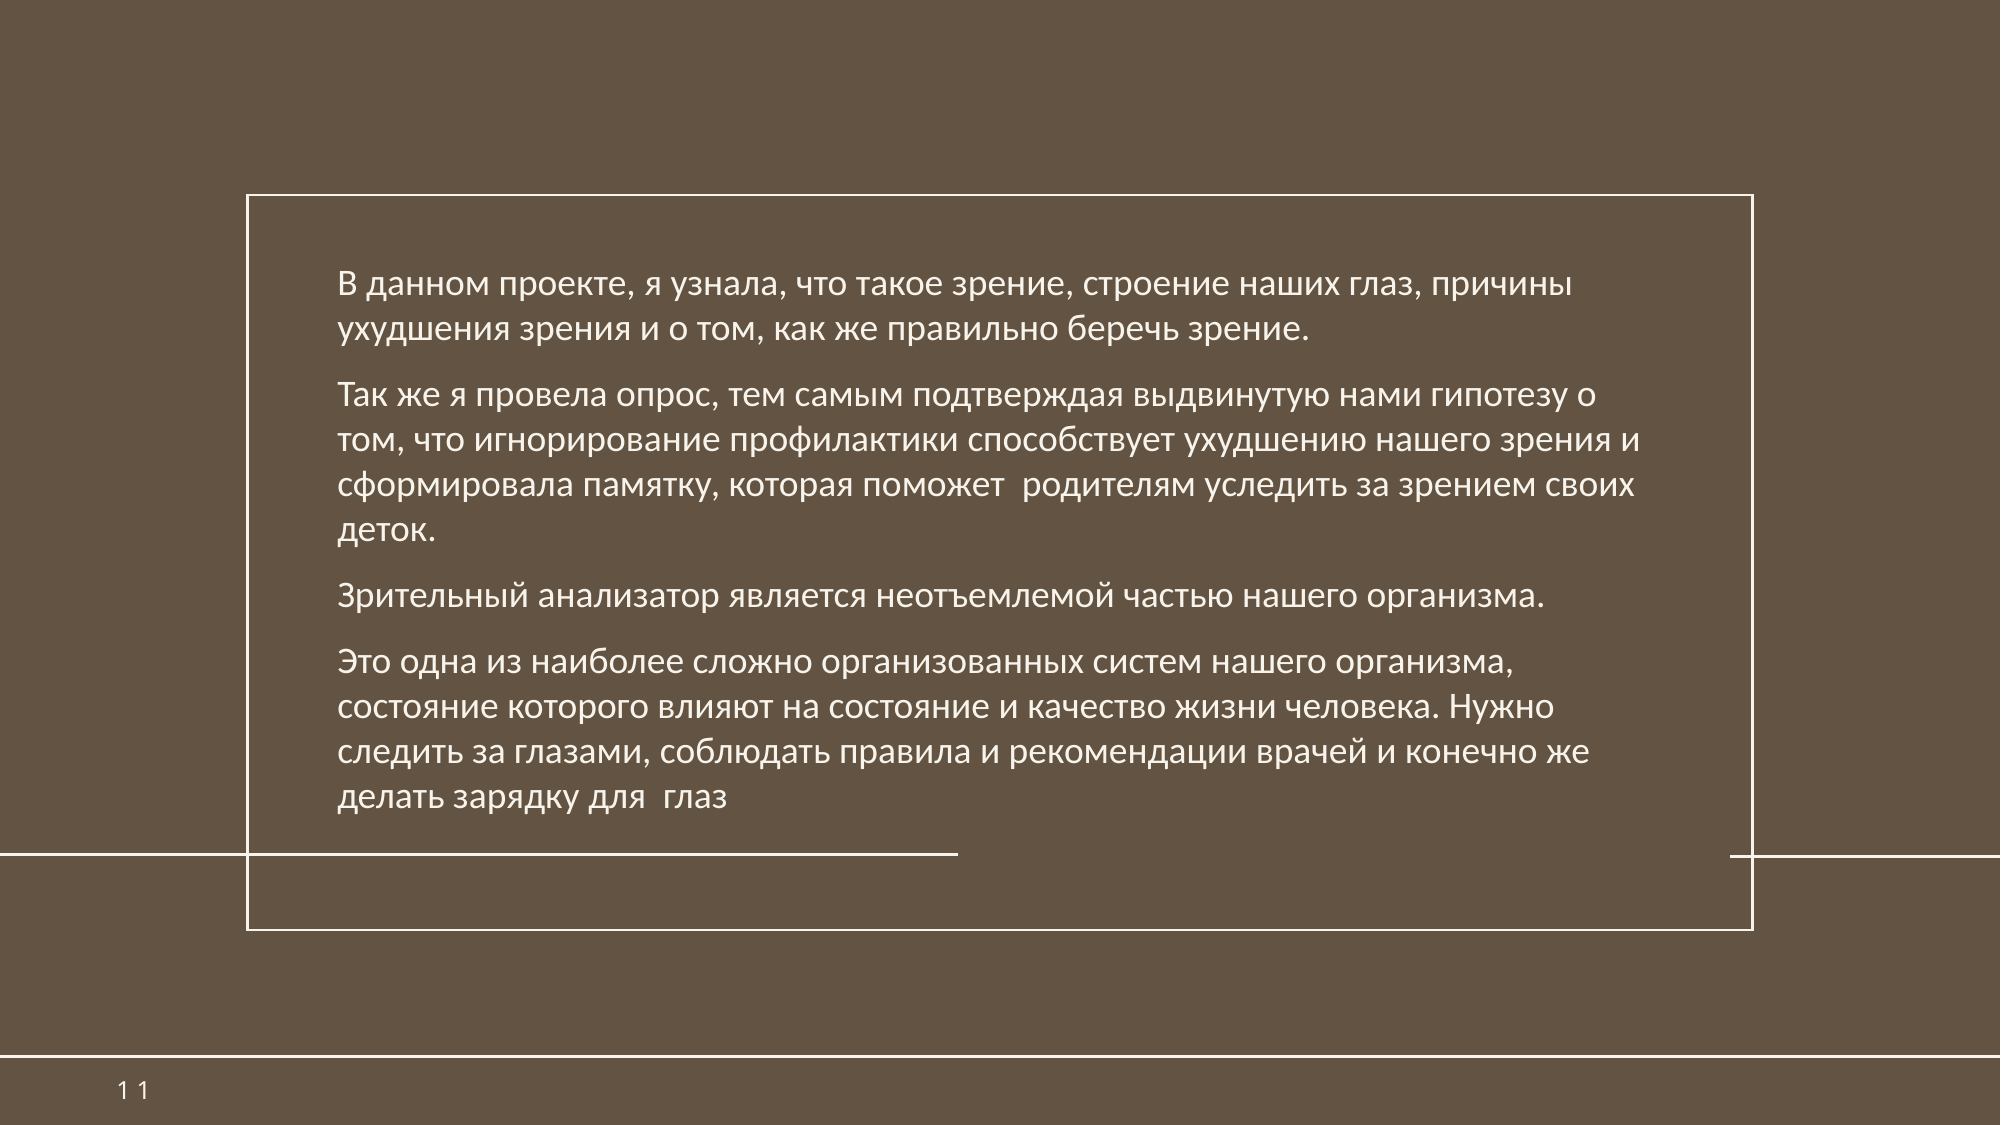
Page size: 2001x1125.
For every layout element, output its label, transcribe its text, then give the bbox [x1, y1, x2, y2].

list В данном проекте, я узнала, что такое зрение, строение наших глаз, причины ухудшения зрения и о том, как же правильно беречь зрение. Так же я провела опрос, тем самым подтверждая выдвинутую нами гипотезу о том, что игнорирование профилактики способствует ухудшению нашего зрения и сформировала памятку, которая поможет родителям уследить за зрением своих деток. Зрительный анализатор является неотъемлемой частью нашего организма. Это одна из наиболее сложно организованных систем нашего организма, состояние которого влияют на состояние и качество жизни человека. Нужно следить за глазами, соблюдать правила и рекомендации врачей и конечно же делать зарядку для глаз [322, 250, 1662, 539]
slide_number 11 [101, 1069, 258, 1115]
